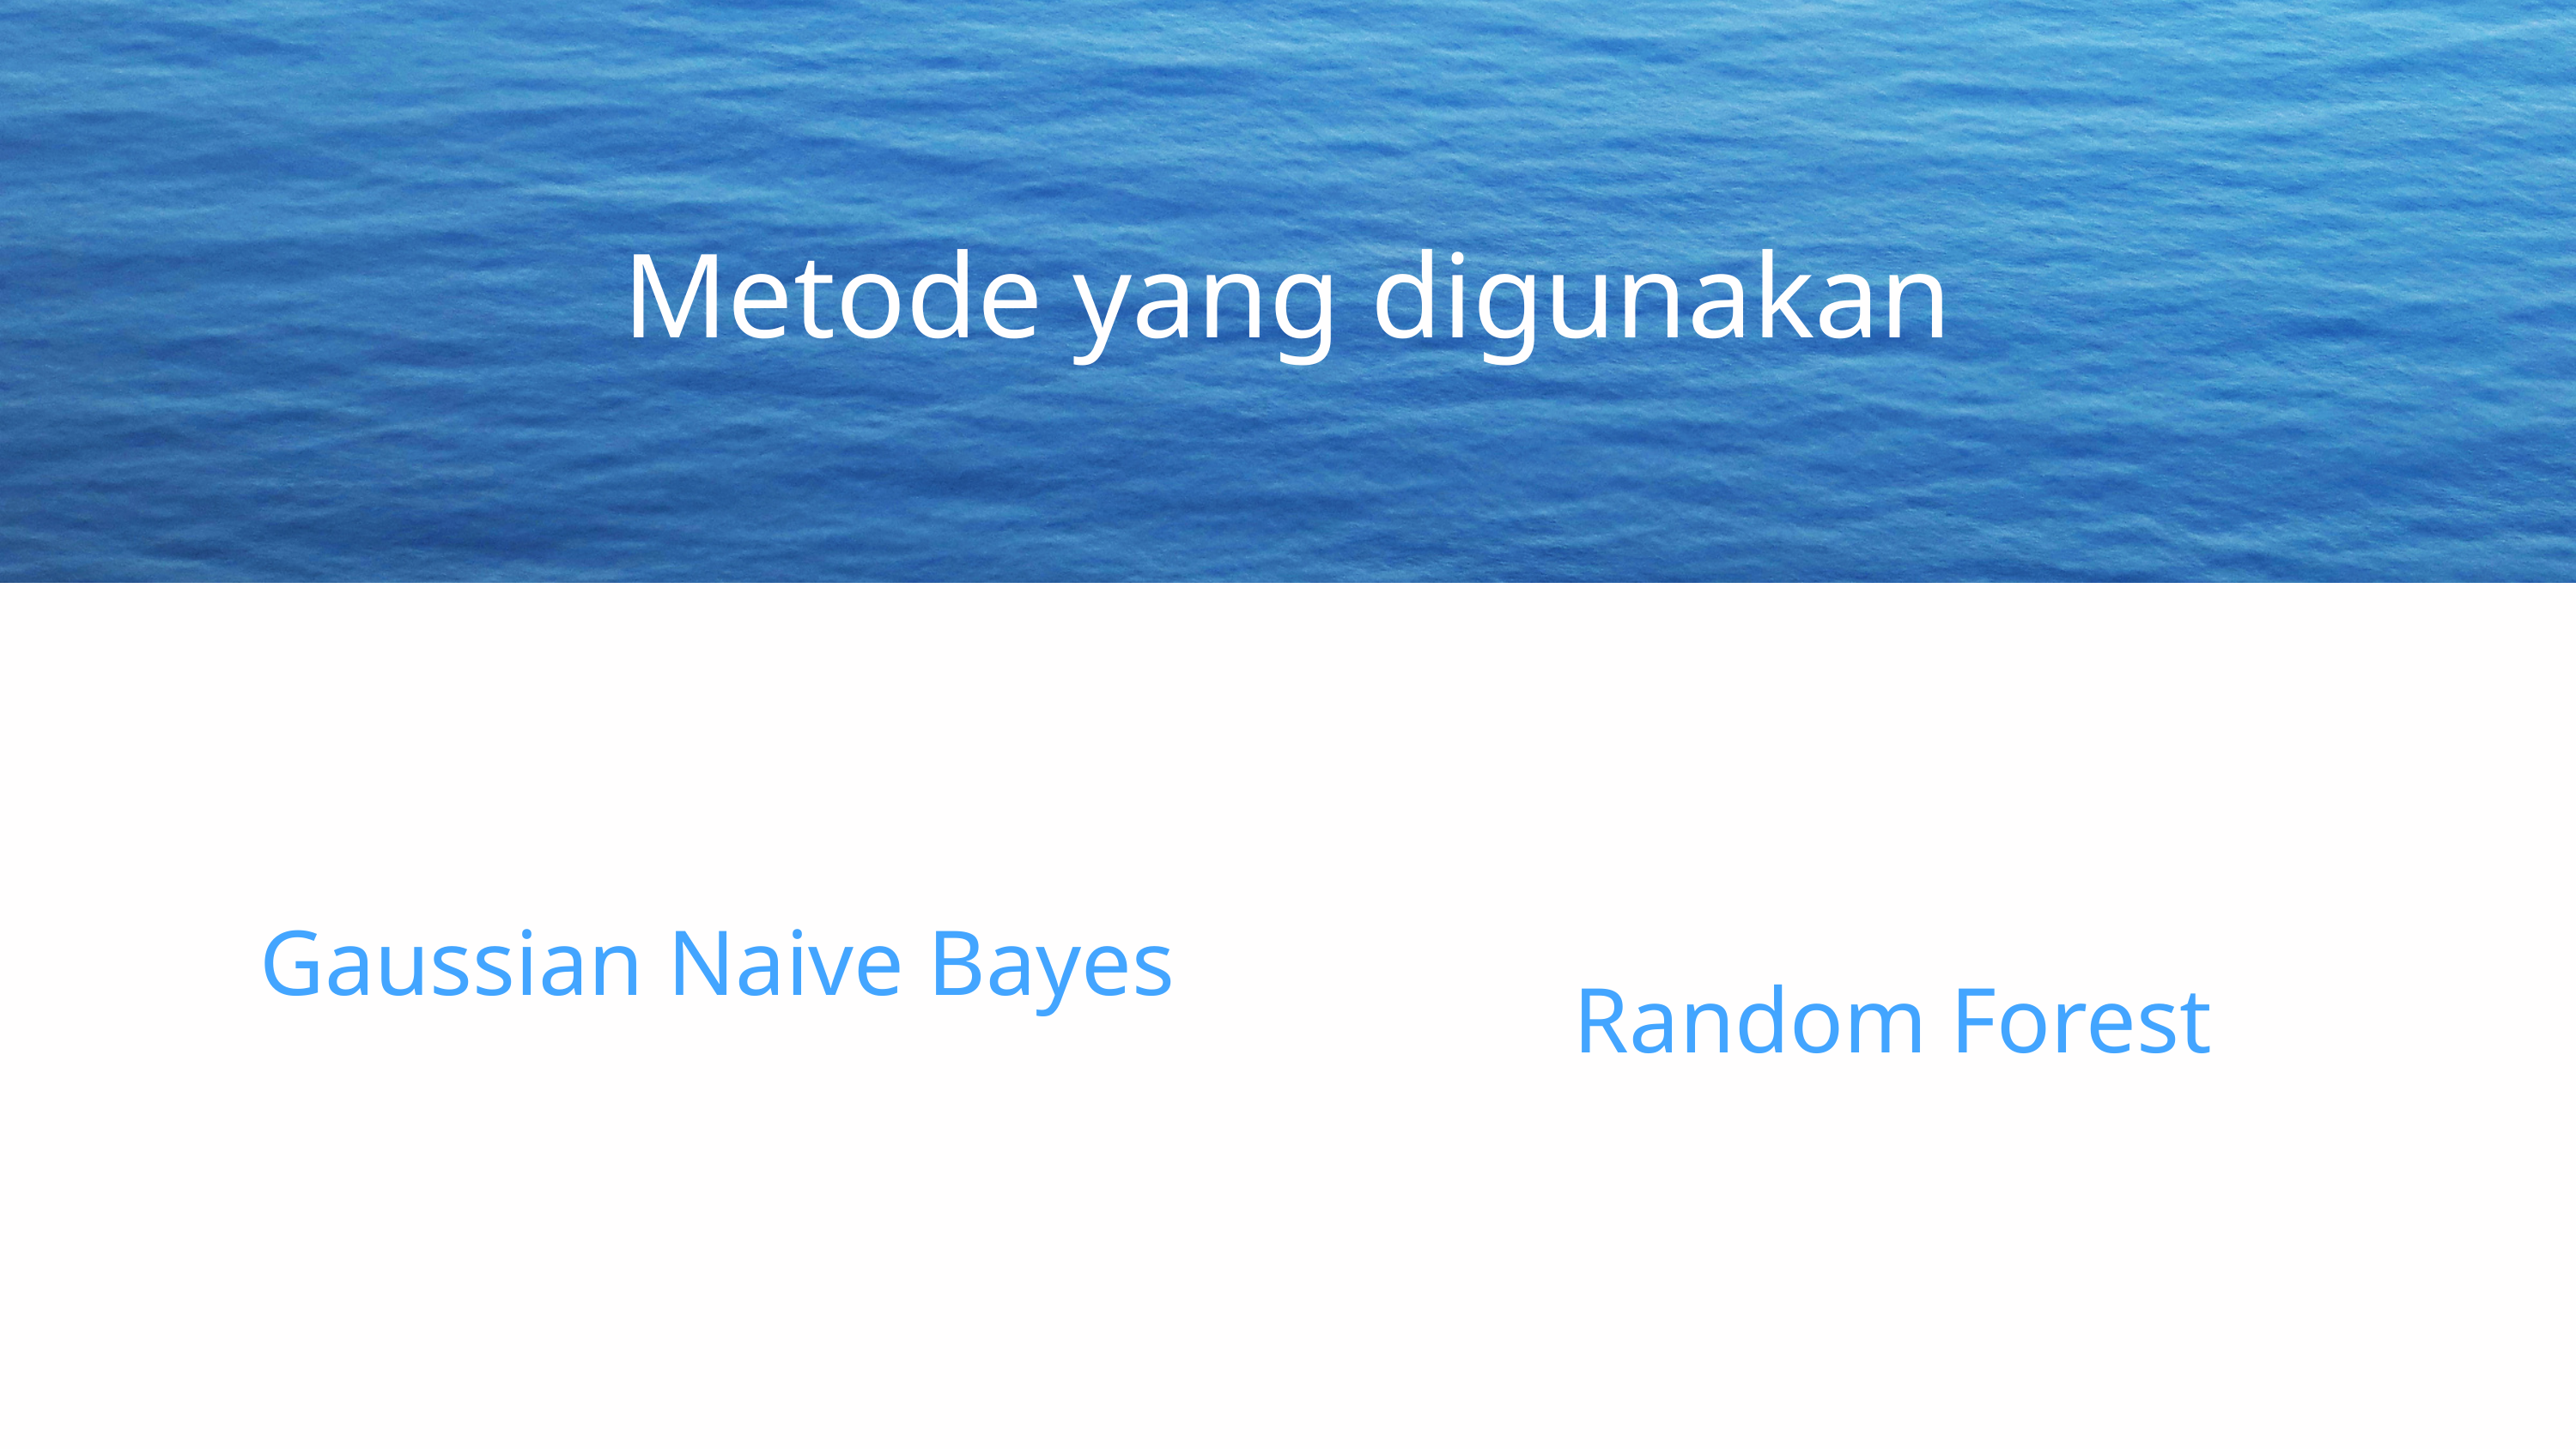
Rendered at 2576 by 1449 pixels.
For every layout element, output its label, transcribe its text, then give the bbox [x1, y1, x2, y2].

text_box Gaussian Naive Bayes [258, 896, 1178, 1013]
picture [0, 0, 2576, 583]
text_box Random Forest [1433, 954, 2353, 1070]
